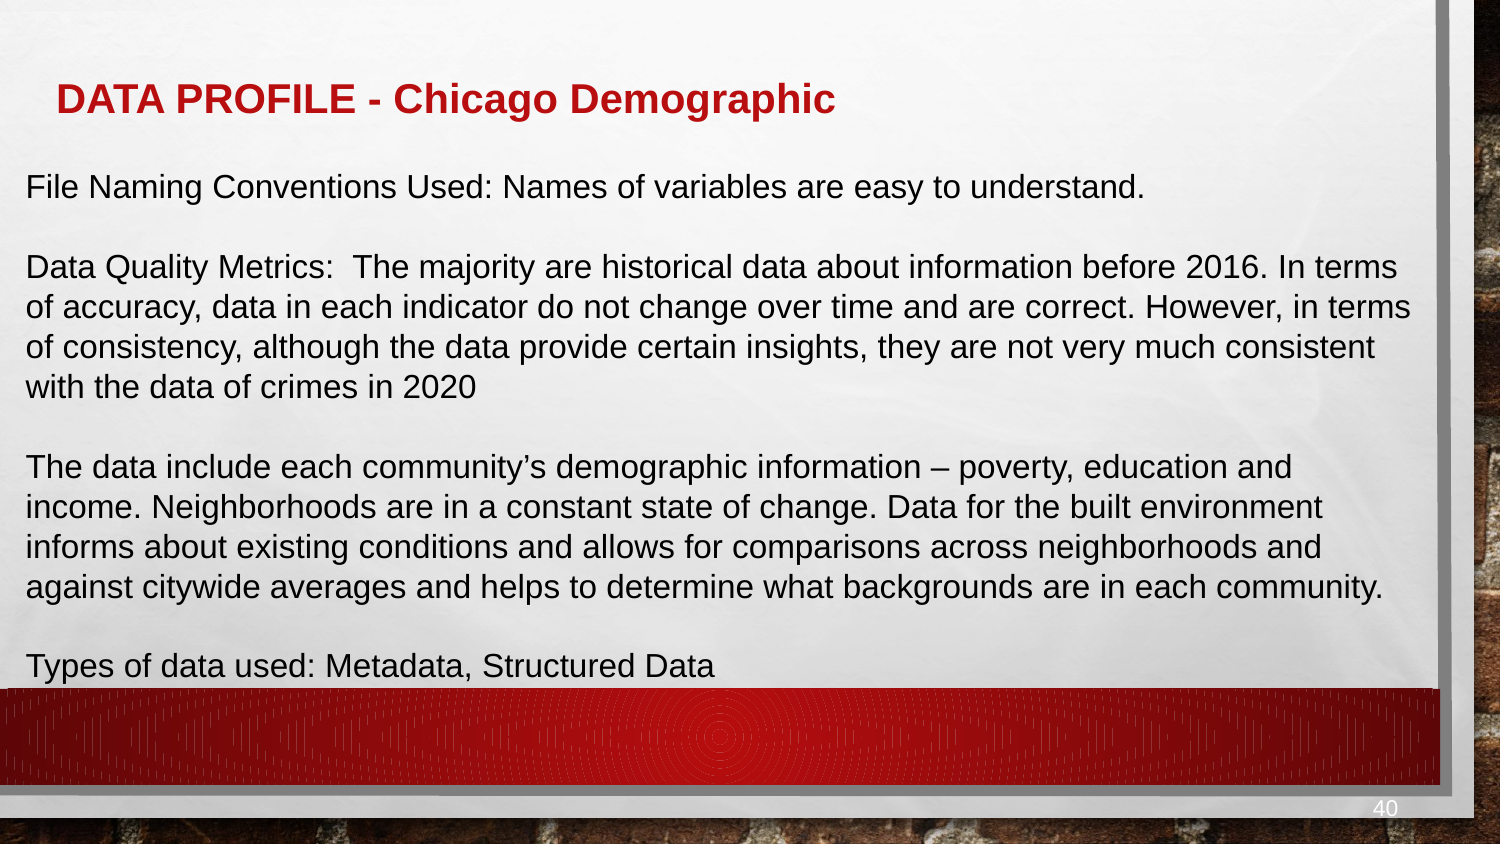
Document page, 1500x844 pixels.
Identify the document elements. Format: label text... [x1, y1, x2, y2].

slide_number 40 [1059, 785, 1410, 830]
picture [0, 0, 1438, 688]
text_box DATA PROFILE - Chicago Demographic [44, 23, 1431, 150]
text_box File Naming Conventions Used: Names of variables are easy to understand. Data Quality Metrics: The majority are historical data about information before 2016. In terms of accuracy, data in each indicator do not change over time and are correct. However, in terms of consistency, although the data provide certain insights, they are not very much consistent with the data of crimes in 2020 The data include each community’s demographic information – poverty, education and income. Neighborhoods are in a constant state of change. Data for the built environment informs about existing conditions and allows for comparisons across neighborhoods and against citywide averages and helps to determine what backgrounds are in each community. Types of data used: Metadata, Structured Data [10, 150, 1431, 725]
picture [0, 0, 1500, 844]
